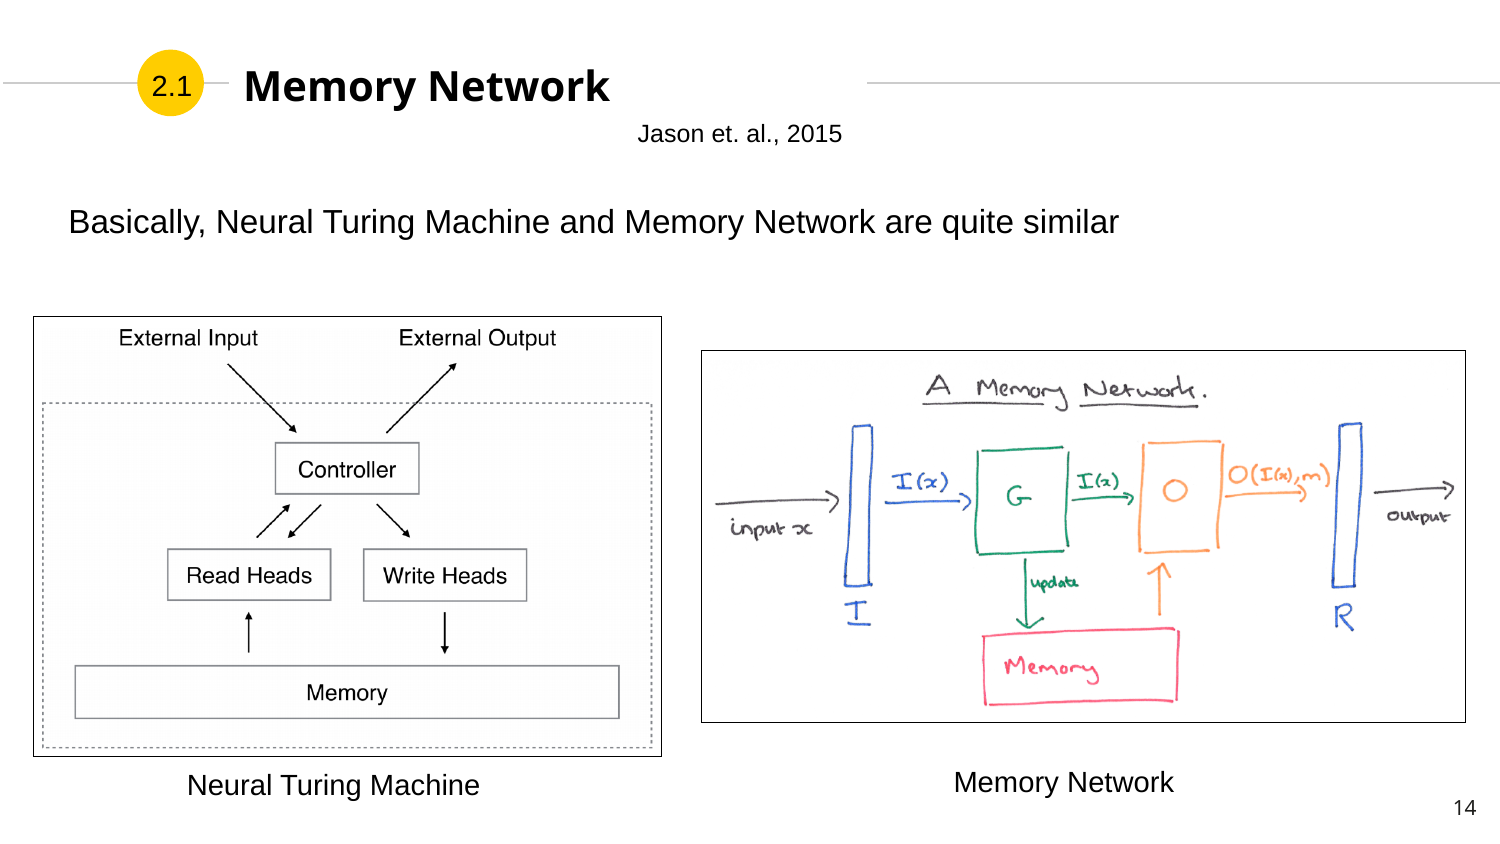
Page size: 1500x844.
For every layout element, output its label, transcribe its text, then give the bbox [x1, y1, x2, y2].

picture [33, 315, 663, 757]
text_box Neural Turing Machine [172, 765, 529, 809]
slide_number 14 [1401, 779, 1492, 844]
picture [701, 350, 1467, 724]
text_box Basically, Neural Turing Machine and Memory Network are quite similar [53, 192, 1172, 248]
text_box 2.1 [136, 59, 208, 110]
text_box Jason et. al., 2015 [622, 110, 885, 155]
title Memory Network [228, 49, 865, 121]
text_box Memory Network [886, 756, 1243, 807]
